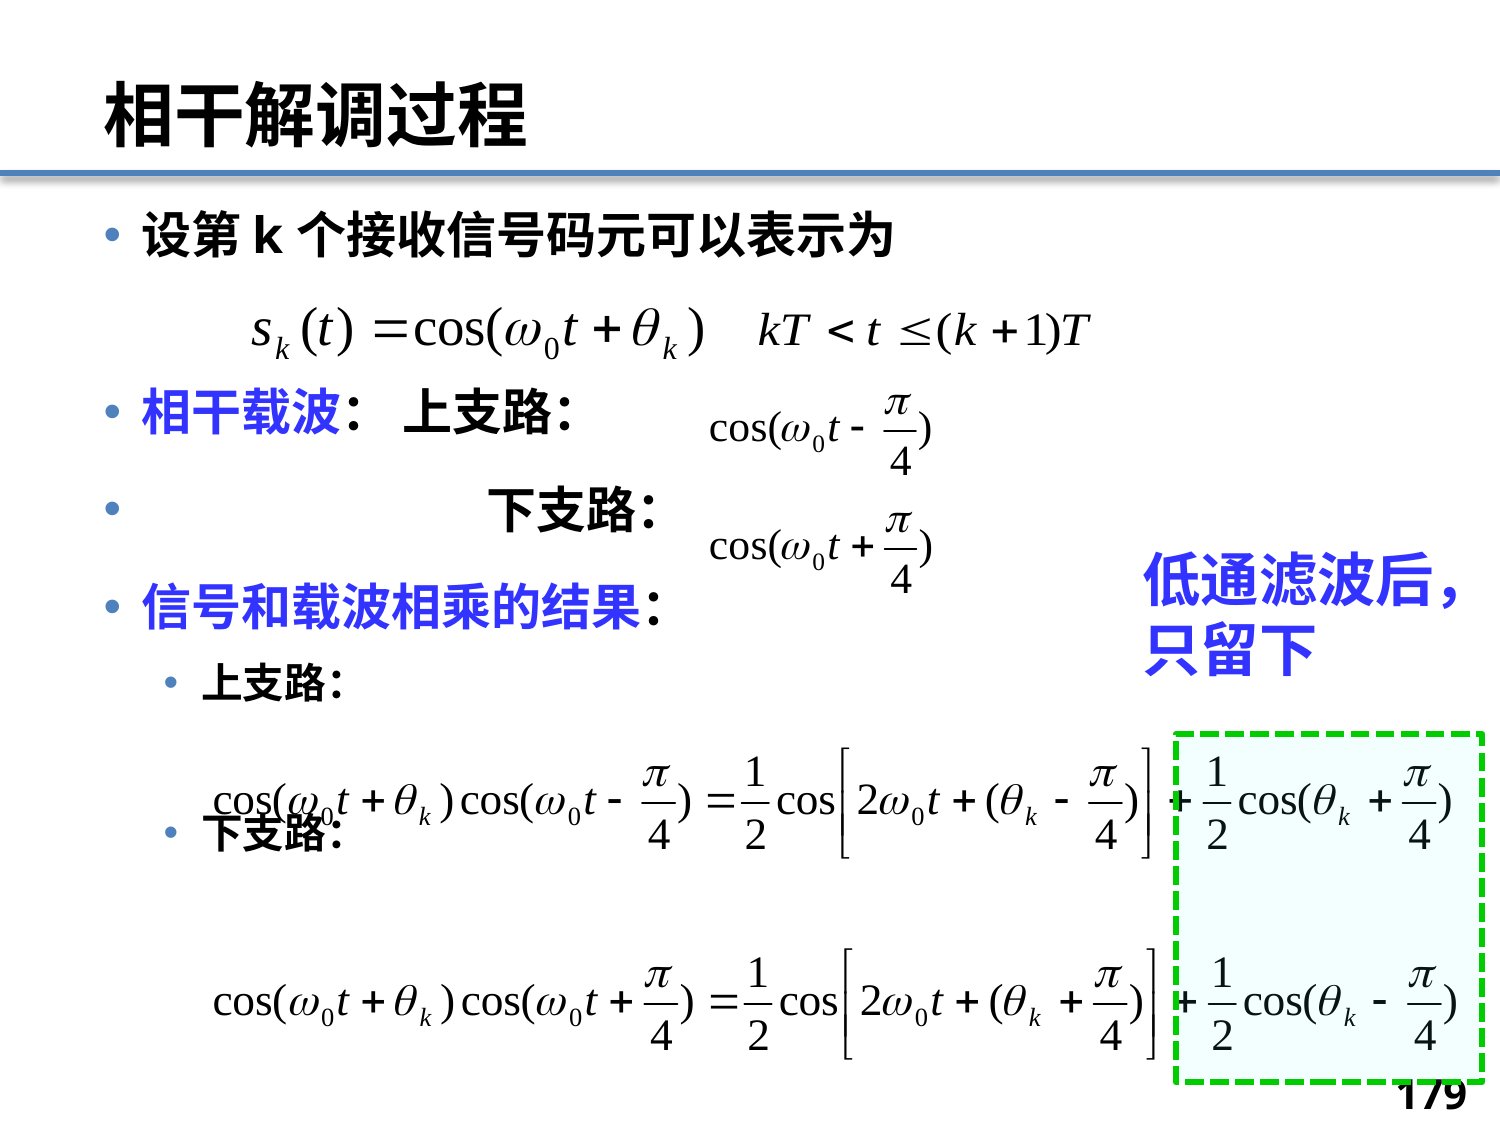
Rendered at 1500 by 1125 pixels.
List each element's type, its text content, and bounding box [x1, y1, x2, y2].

slide_number 179 [1379, 1083, 1483, 1118]
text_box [702, 373, 940, 485]
list 设第k个接收信号码元可以表示为 相干载波： 上支路： 下支路： 信号和载波相乘的结果： 上支路： 下支路： [88, 531, 1412, 1024]
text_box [206, 739, 1460, 868]
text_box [702, 491, 940, 604]
text_box 低通滤波后，只留下 [1128, 536, 1473, 691]
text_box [749, 302, 1105, 365]
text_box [241, 290, 714, 374]
title 相干解调过程 [88, 30, 1412, 164]
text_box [206, 940, 1465, 1069]
text_box [1173, 731, 1485, 1085]
list 设第k个接收信号码元可以表示为 相干载波： 上支路： 下支路： 信号和载波相乘的结果： 上支路： 下支路： [88, 196, 1412, 527]
